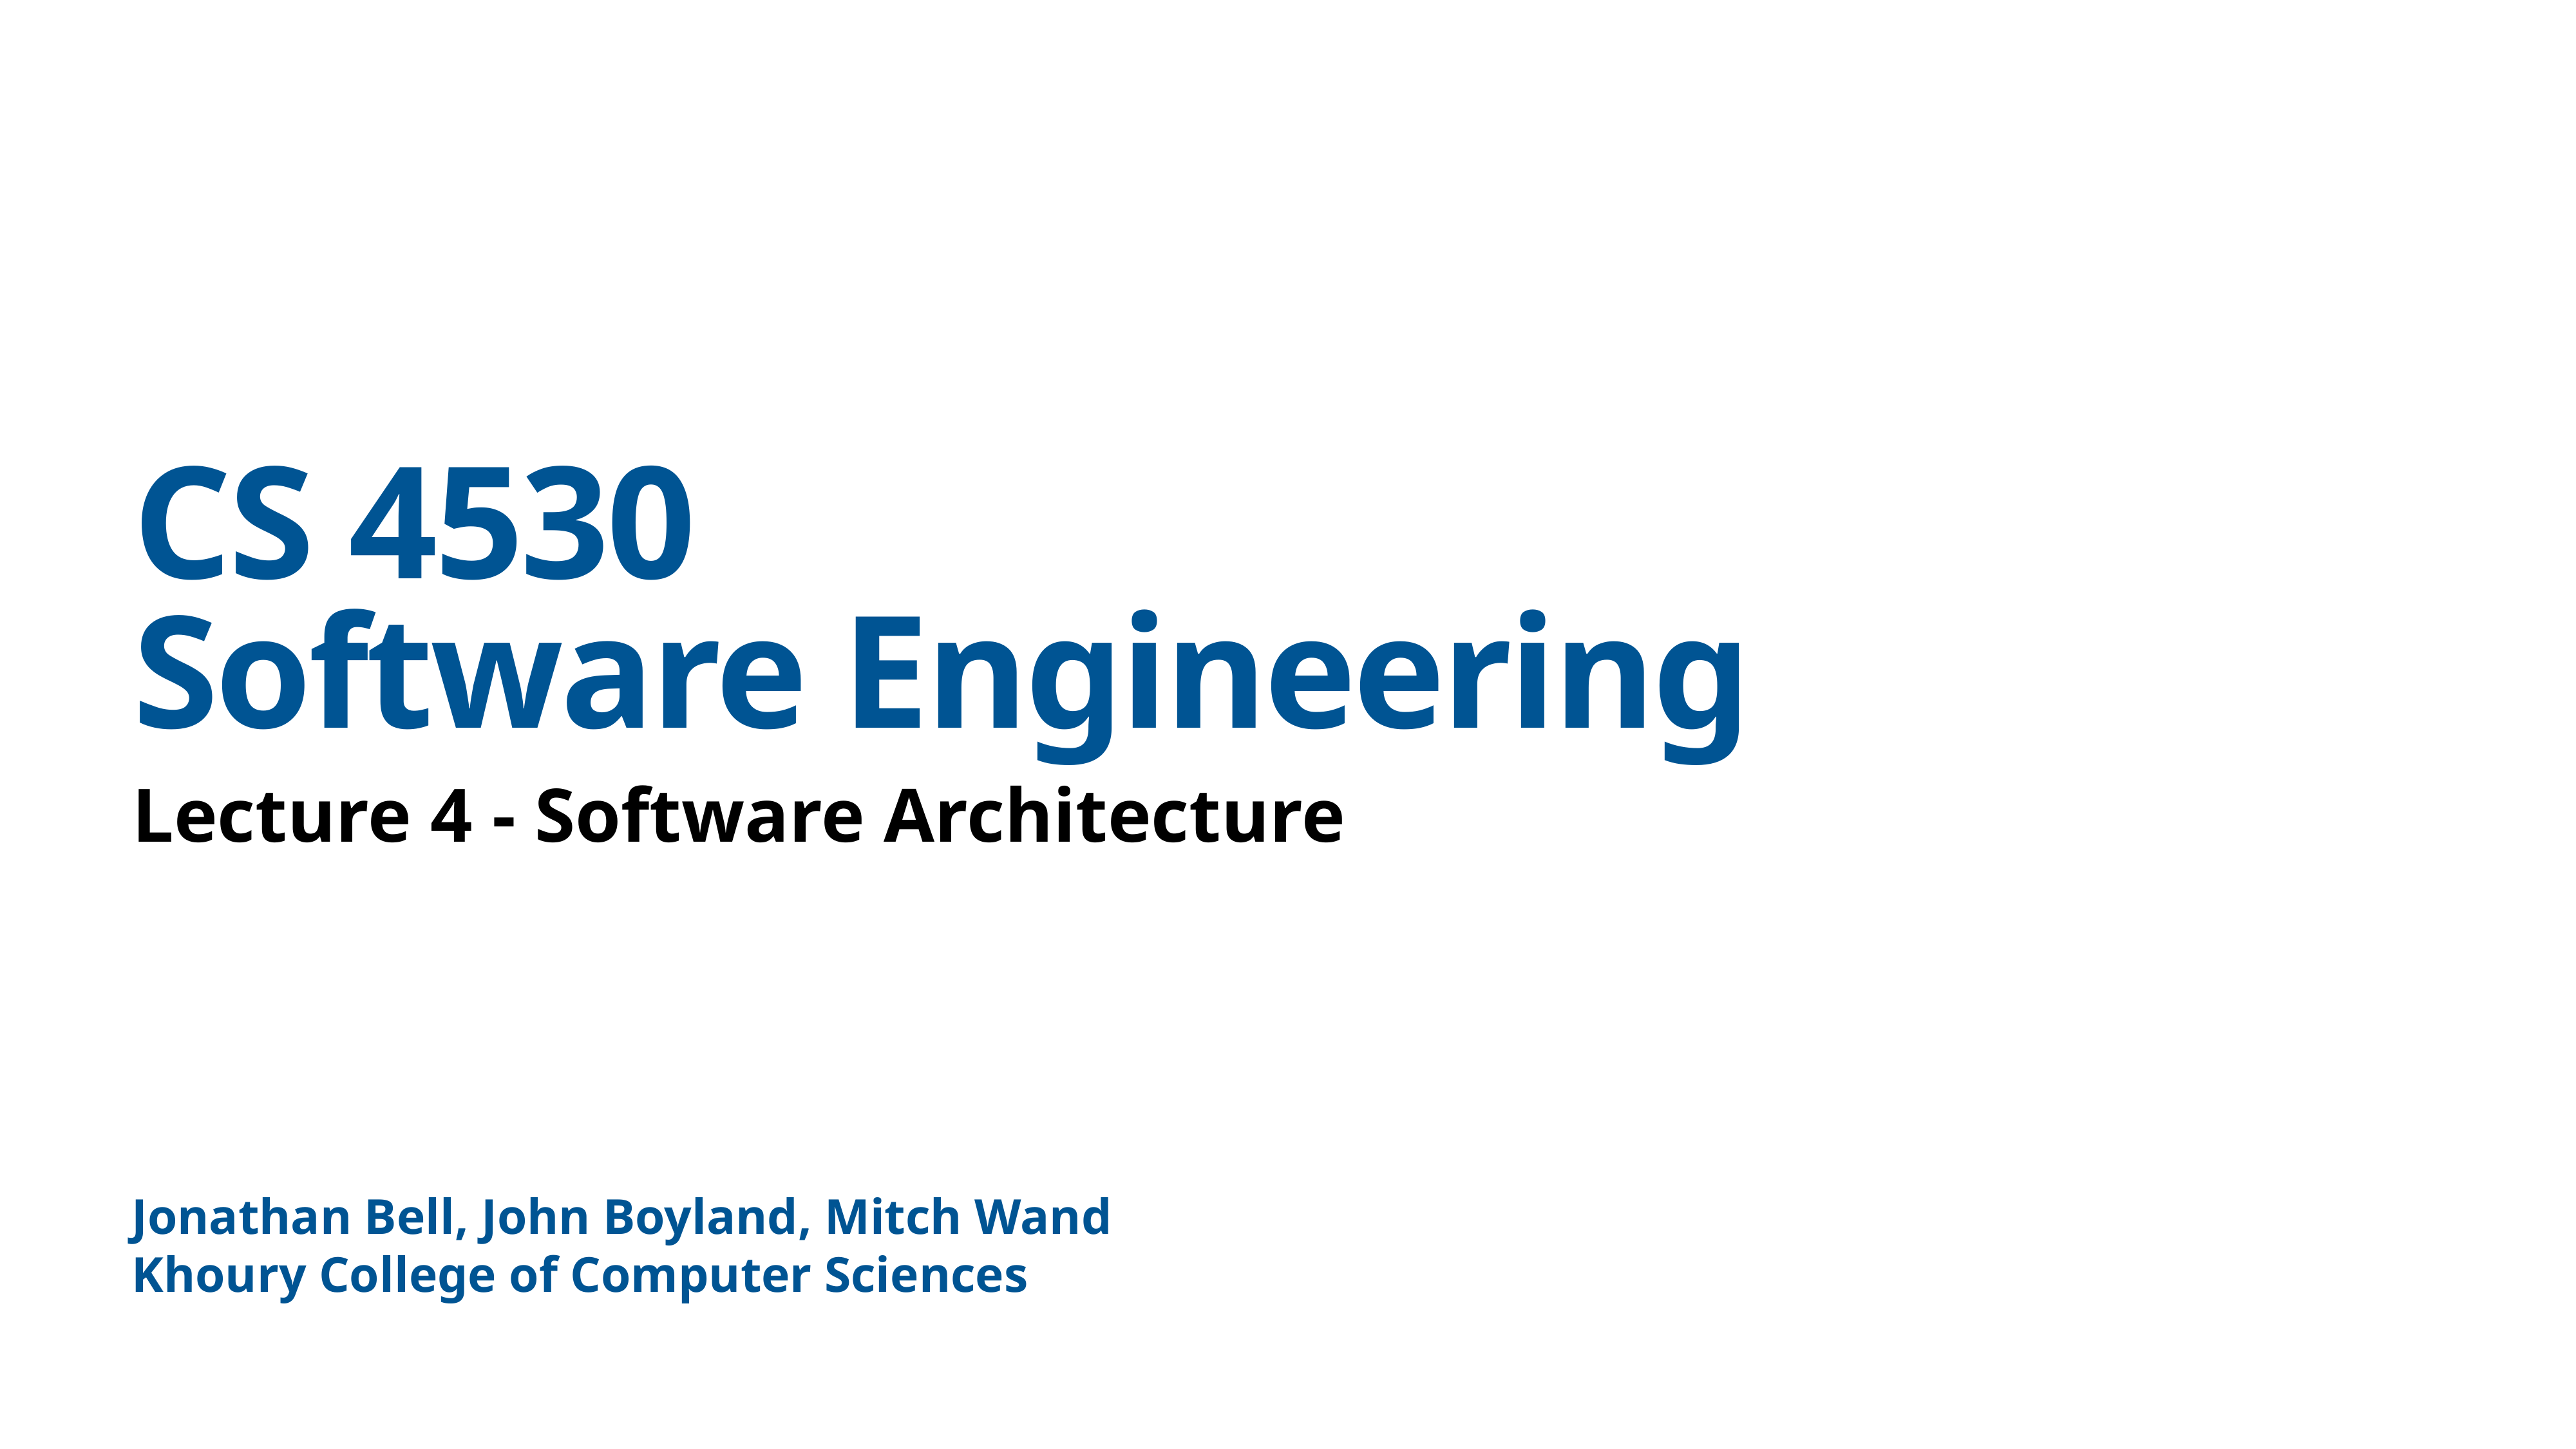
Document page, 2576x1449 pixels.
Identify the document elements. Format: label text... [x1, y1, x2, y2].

list Jonathan Bell, John Boyland, Mitch Wand Khoury College of Computer Sciences [126, 1180, 2448, 1321]
subtitle Lecture 4 - Software Architecture [126, 762, 2448, 965]
title CS 4530 Software Engineering [127, 271, 2449, 764]
